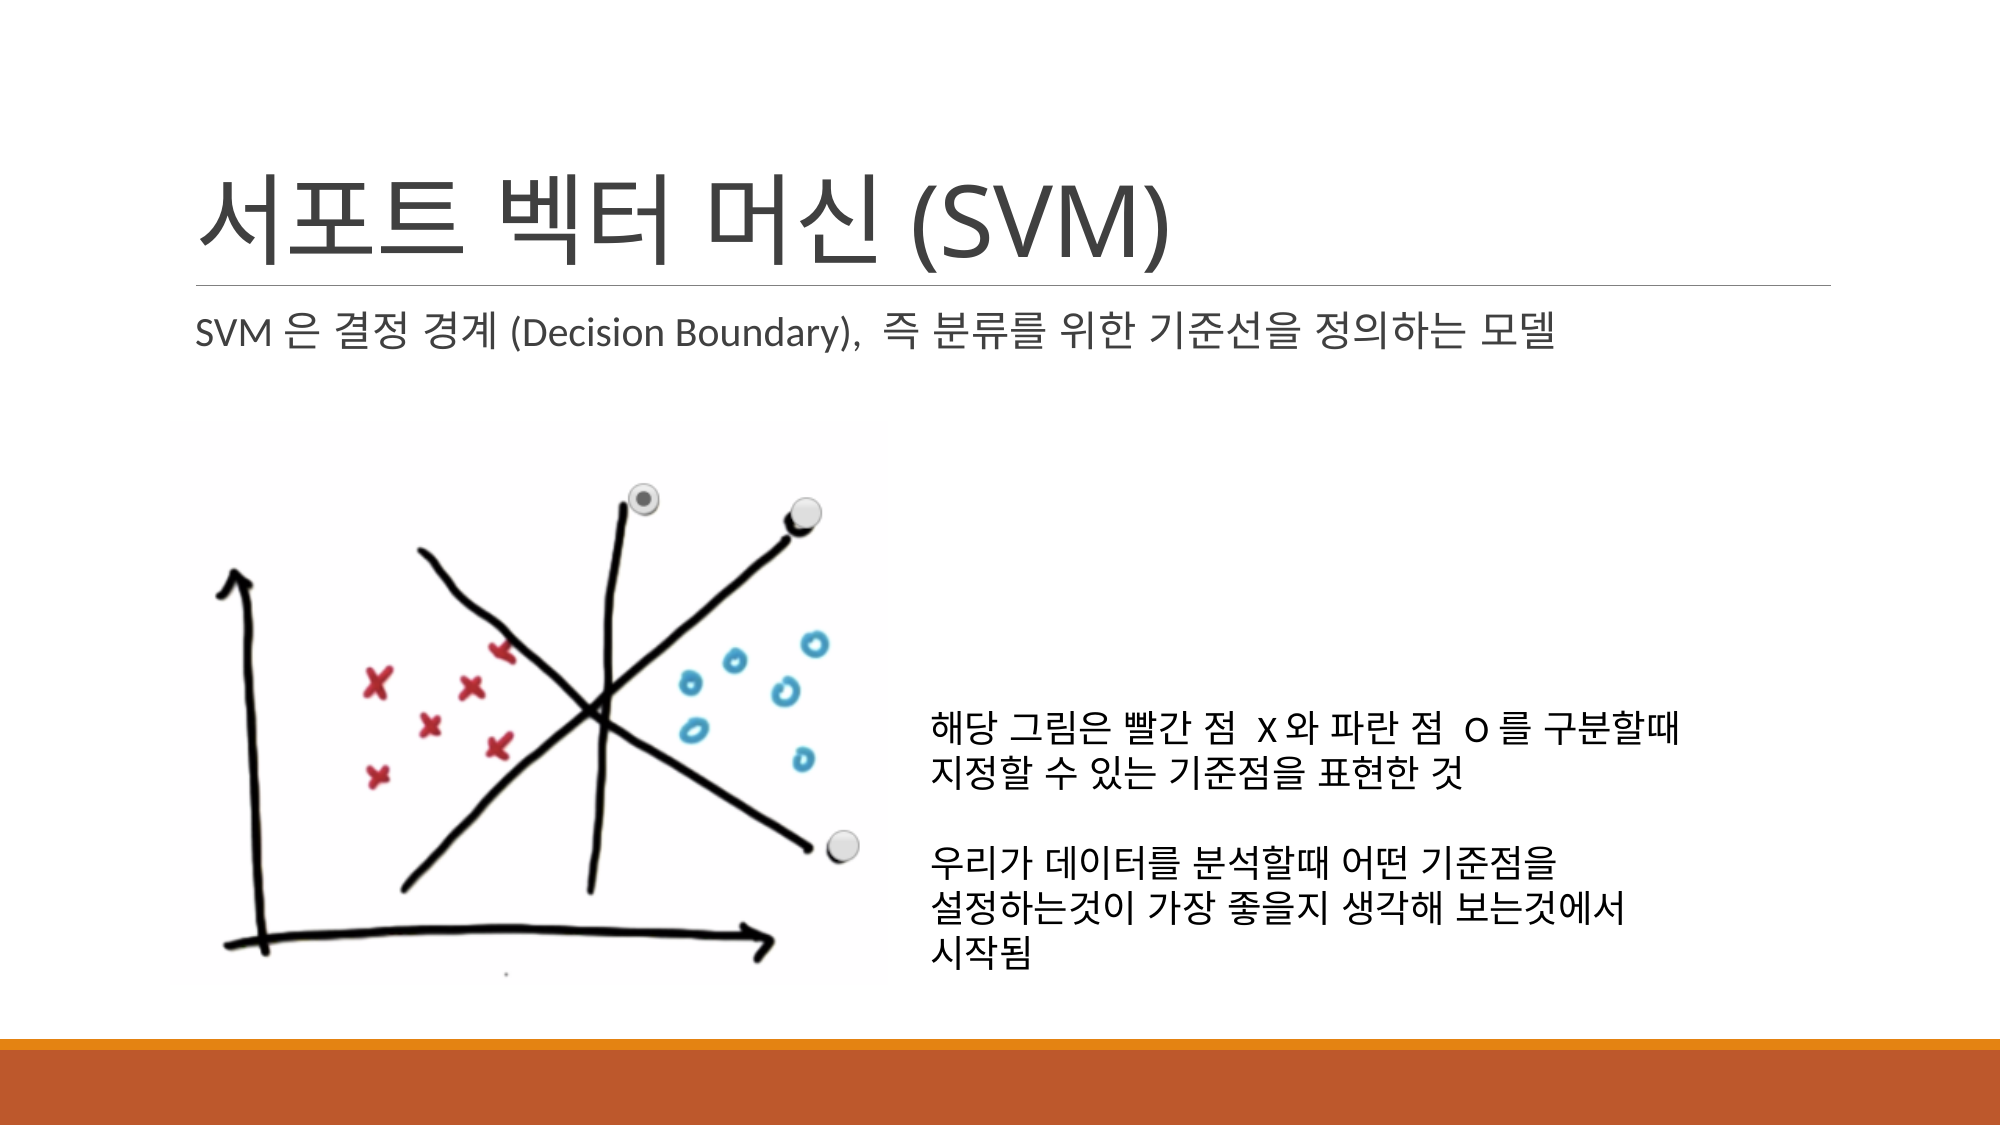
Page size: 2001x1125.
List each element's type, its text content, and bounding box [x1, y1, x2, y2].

list SVM은 결정 경계(Decision Boundary), 즉 분류를 위한 기준선을 정의하는 모델 [180, 302, 1830, 963]
title 서포트 벡터 머신(SVM) [180, 47, 1830, 285]
picture [169, 420, 888, 986]
text_box 해당 그림은 빨간 점 X와 파란 점 O를 구분할때 지정할 수 있는 기준점을 표현한 것 우리가 데이터를 분석할때 어떤 기준점을 설정하는것이 가장 좋을지 생각해 보는것에서 시작됨 [915, 697, 1740, 983]
